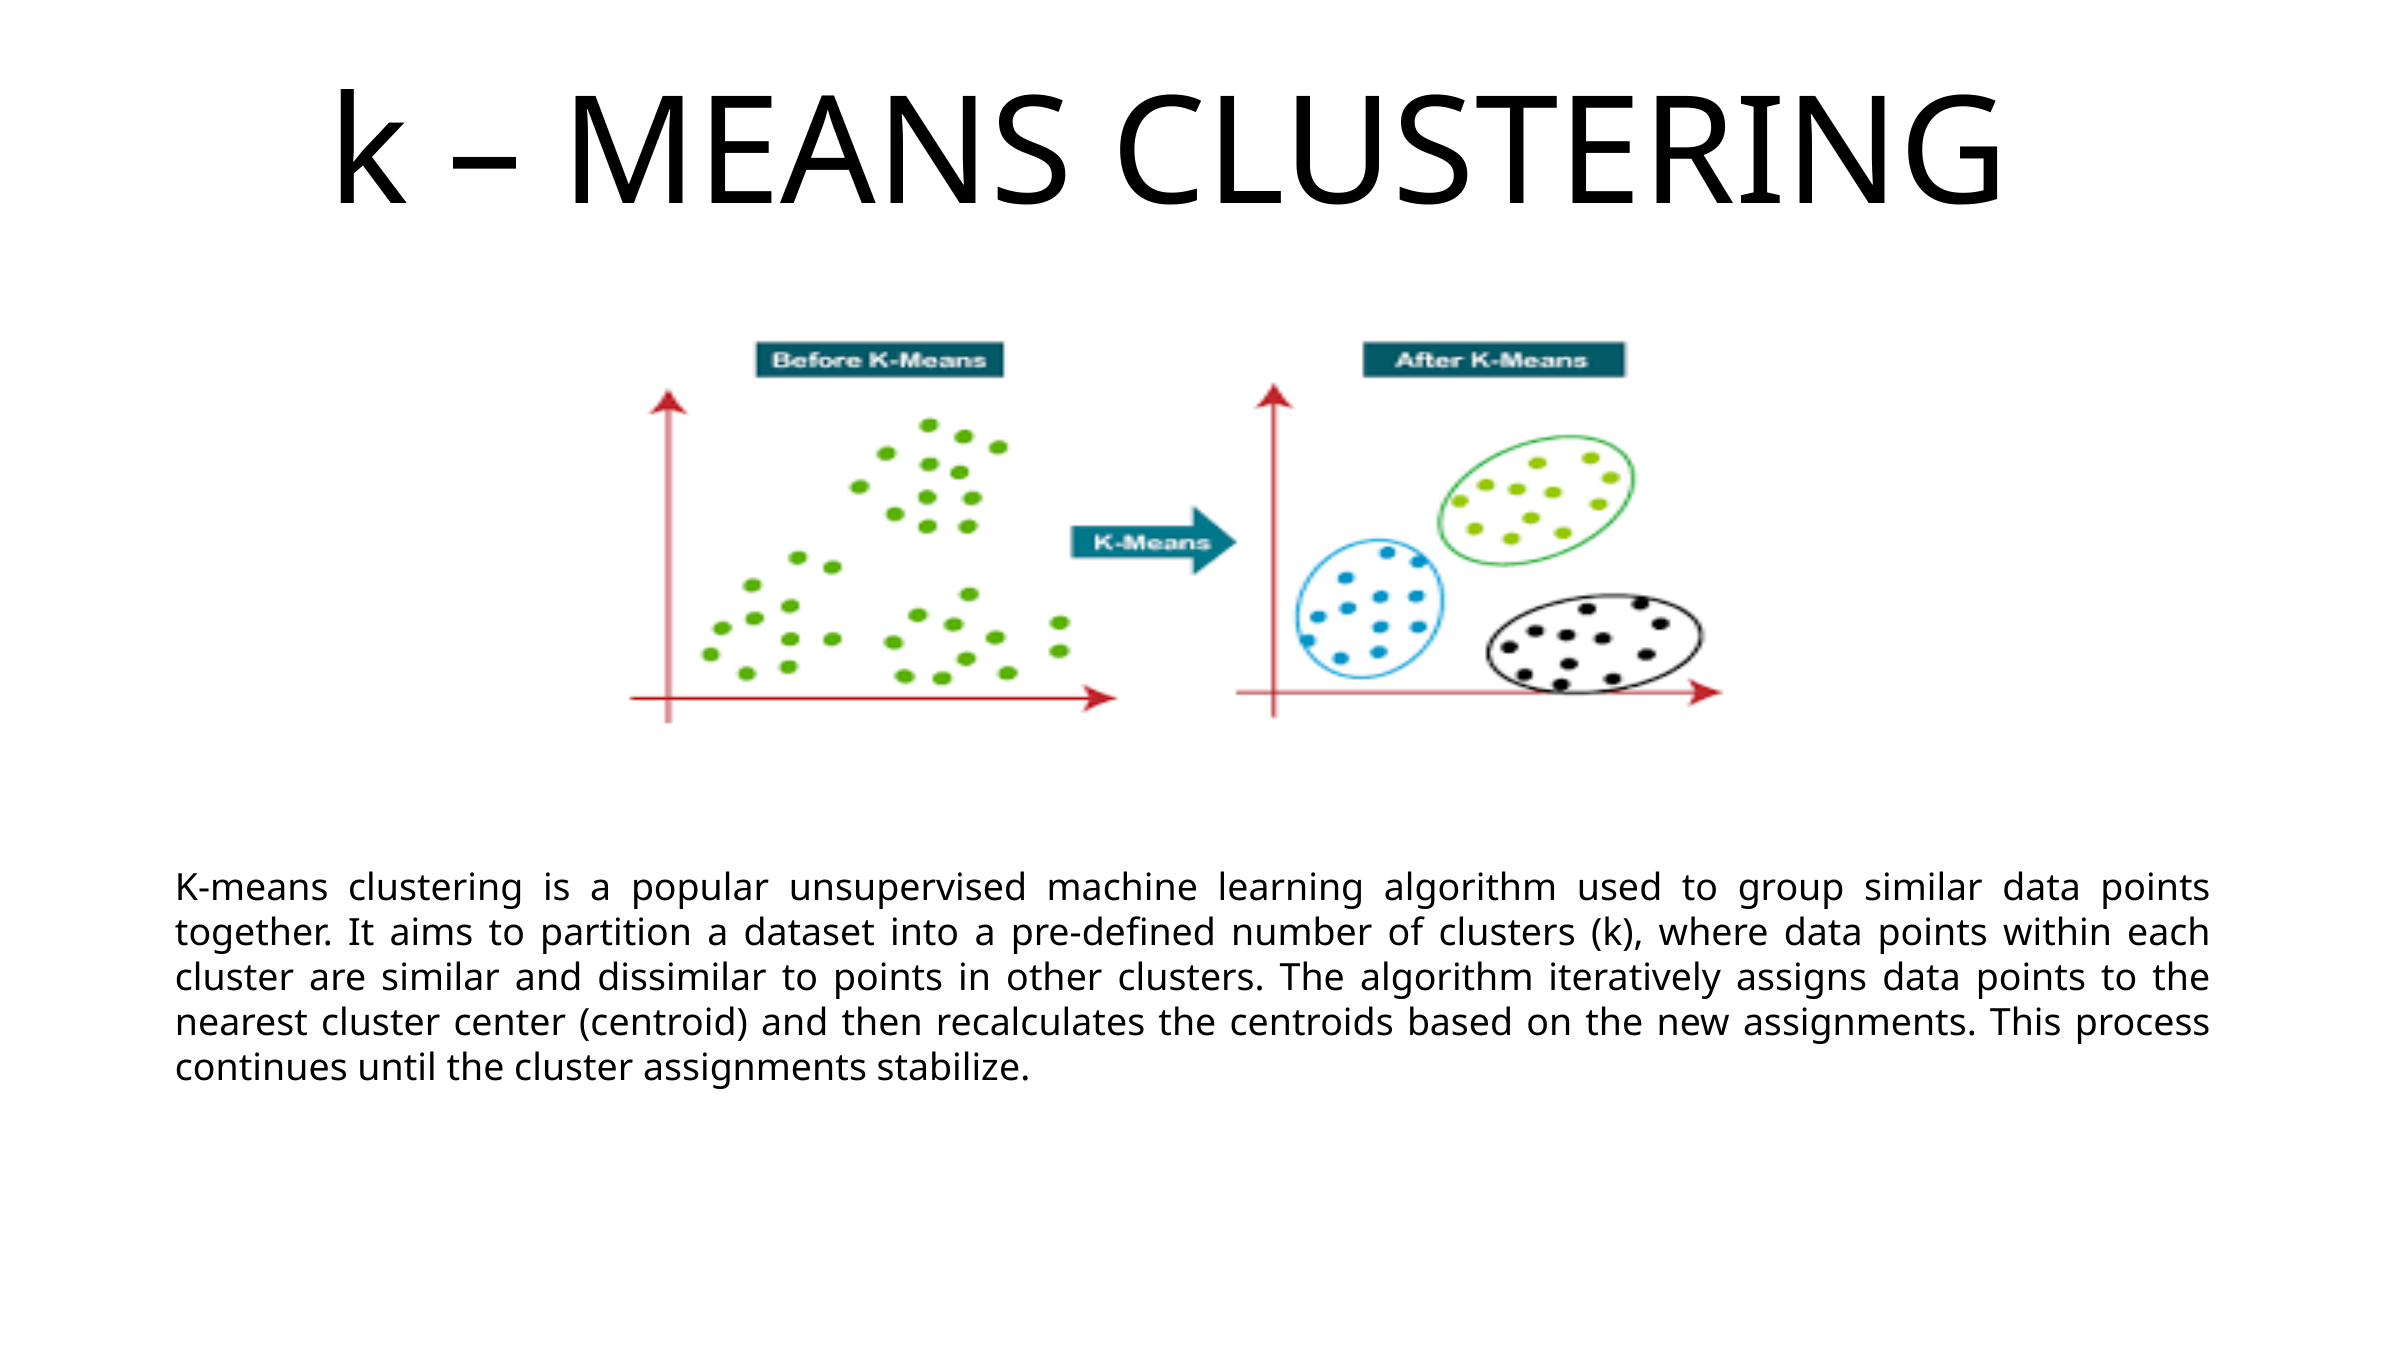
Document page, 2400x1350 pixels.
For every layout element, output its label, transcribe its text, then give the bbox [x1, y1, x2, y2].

title k – MEANS CLUSTERING [120, 53, 2282, 236]
list K-means clustering is a popular unsupervised machine learning algorithm used to group similar data points together. It aims to partition a dataset into a pre-defined number of clusters (k), where data points within each cluster are similar and dissimilar to points in other clusters. The algorithm iteratively assigns data points to the nearest cluster center (centroid) and then recalculates the centroids based on the new assignments. This process continues until the cluster assignments stabilize. [174, 862, 2213, 1090]
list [624, 324, 1738, 737]
